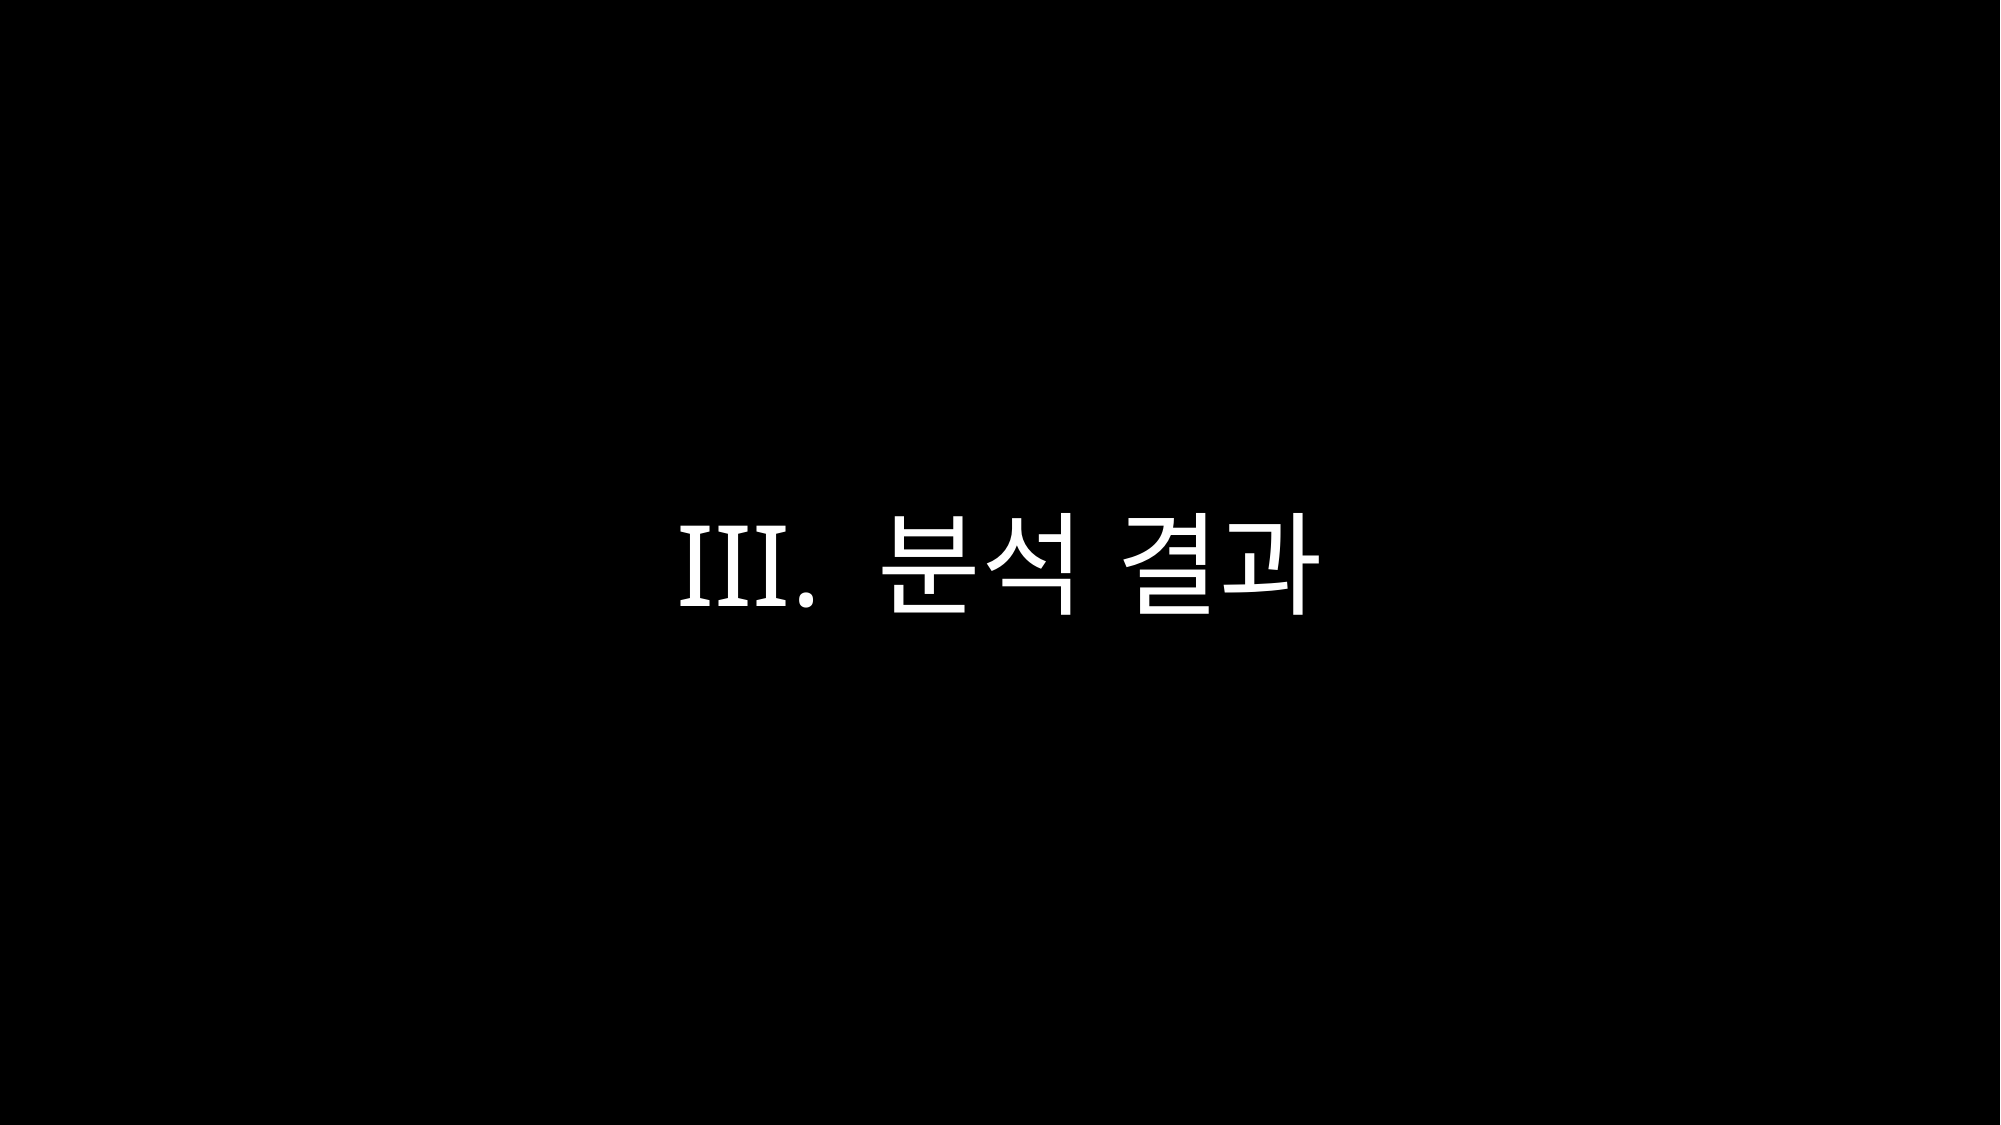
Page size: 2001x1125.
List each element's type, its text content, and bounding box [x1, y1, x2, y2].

text_box III. 분석 결과 [661, 486, 1339, 637]
